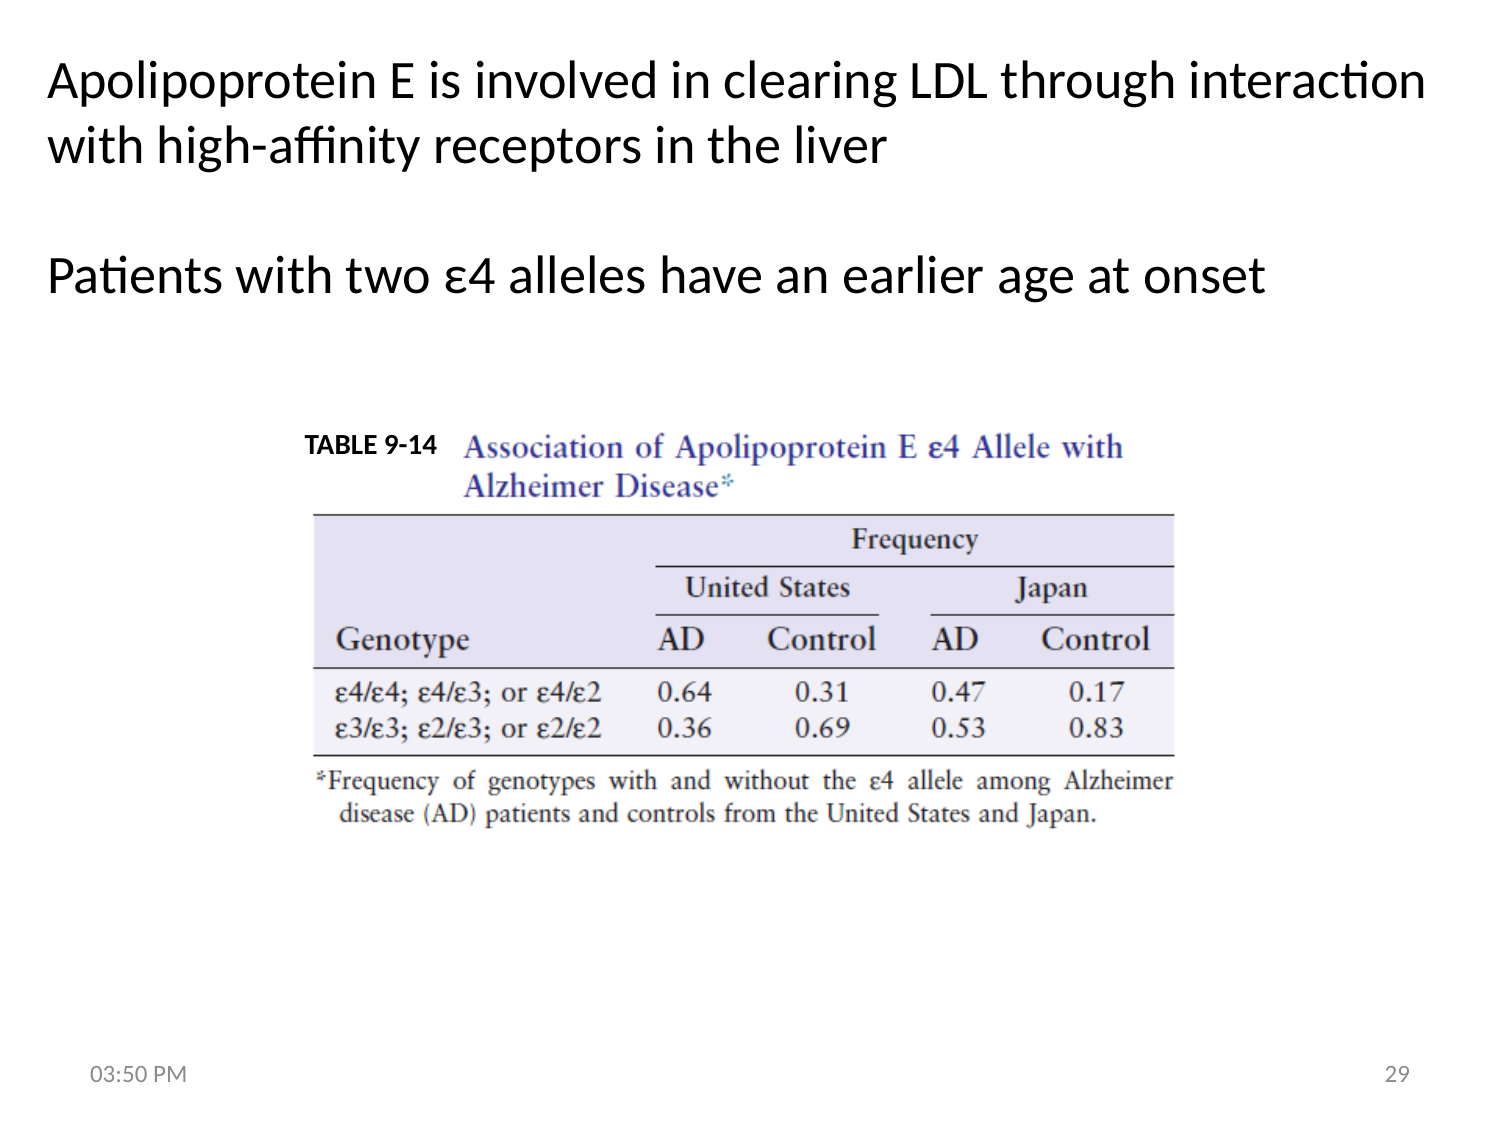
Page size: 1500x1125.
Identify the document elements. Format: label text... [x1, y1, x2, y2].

slide_number 29 [1074, 1042, 1425, 1103]
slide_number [75, 1042, 425, 1103]
picture [299, 424, 1186, 835]
text_box Apolipoprotein E is involved in clearing LDL through interaction with high-affinity receptors in the liver Patients with two ε4 alleles have an earlier age at onset [32, 37, 1483, 312]
